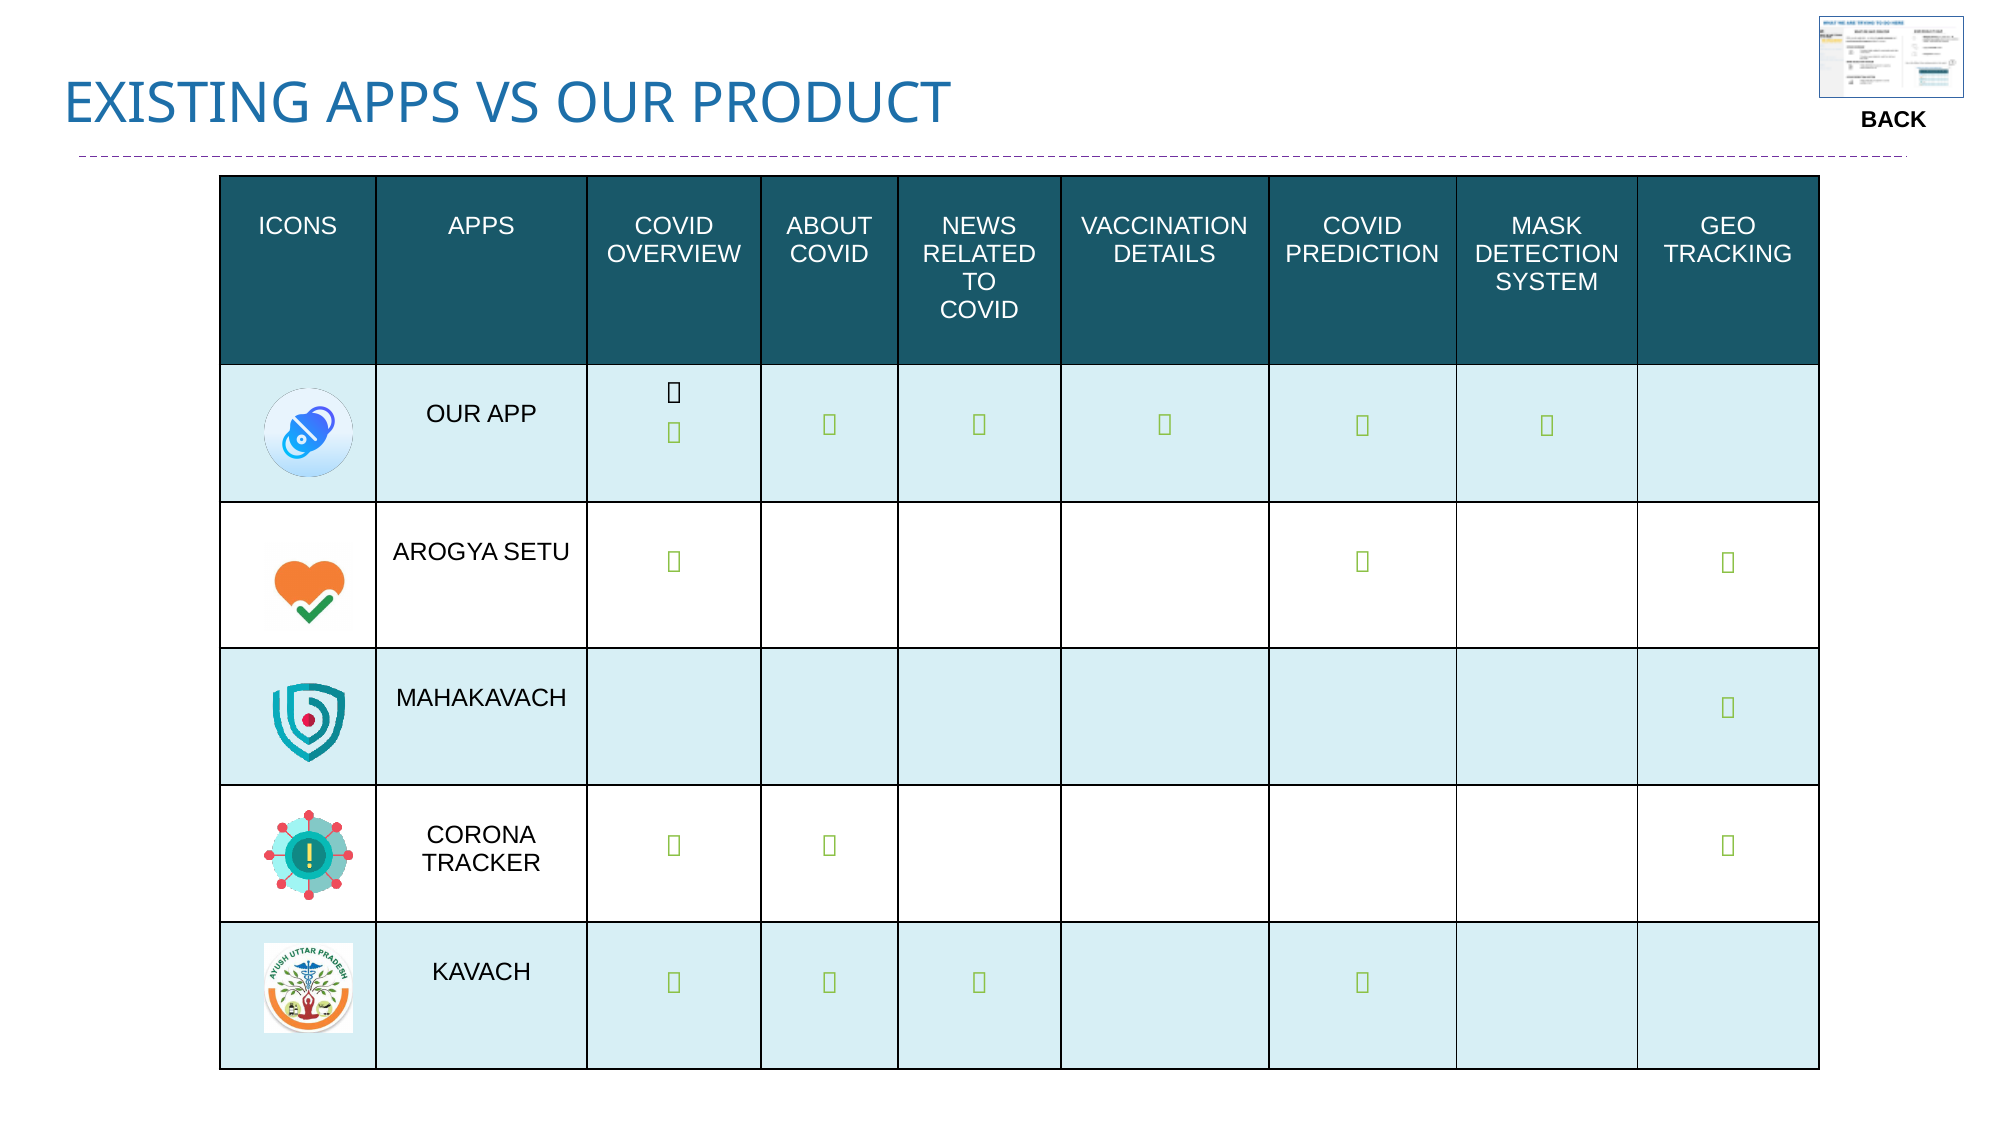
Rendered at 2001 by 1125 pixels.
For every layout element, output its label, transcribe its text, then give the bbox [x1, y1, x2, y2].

table_cell CORONA TRACKER [377, 786, 586, 921]
picture [264, 387, 354, 478]
table_header APPS [377, 177, 586, 364]
table_header MASK DETECTION SYSTEM [1457, 177, 1637, 364]
title EXISTING APPS VS OUR PRODUCT [55, 55, 1857, 154]
table_cell [762, 503, 897, 647]
table_cell  [899, 365, 1060, 501]
table_cell [1457, 503, 1637, 647]
table_cell   [588, 365, 760, 501]
table_cell [588, 649, 760, 784]
table_cell AROGYA SETU [377, 503, 586, 647]
table_cell [221, 365, 375, 501]
table_cell  [762, 786, 897, 921]
table_cell OUR APP [377, 365, 586, 501]
table_cell [221, 649, 375, 784]
table_cell [221, 786, 375, 921]
table_header COVID OVERVIEW [588, 177, 760, 364]
table_cell [762, 649, 897, 784]
table_cell  [1457, 365, 1637, 501]
picture [264, 541, 354, 631]
table_cell  [1062, 365, 1268, 501]
table_cell [1638, 365, 1818, 501]
table_cell [899, 649, 1060, 784]
table_cell [1457, 649, 1637, 784]
table_cell  [588, 786, 760, 921]
table_cell  [1270, 365, 1456, 501]
table_header ICONS [221, 177, 375, 364]
table_cell  [588, 503, 760, 647]
table_cell [1270, 786, 1456, 921]
table_cell [899, 503, 1060, 647]
table_cell  [1638, 649, 1818, 784]
table_cell [1457, 923, 1637, 1068]
table_cell  [899, 923, 1060, 1068]
table_cell [1062, 786, 1268, 921]
text_box BACK [1860, 104, 1983, 133]
table_header NEWS RELATED TO COVID [899, 177, 1060, 364]
table_cell  [588, 923, 760, 1068]
table_cell  [1270, 923, 1456, 1068]
table_cell  [1638, 786, 1818, 921]
picture [264, 943, 354, 1033]
table_cell [1062, 923, 1268, 1068]
table_cell KAVACH [377, 923, 586, 1068]
table_cell [221, 503, 375, 647]
table_cell  [762, 365, 897, 501]
table_cell [1062, 649, 1268, 784]
table_cell  [1638, 503, 1818, 647]
picture [1818, 15, 1964, 98]
table_cell [899, 786, 1060, 921]
table_cell [1638, 923, 1818, 1068]
table_cell [1270, 649, 1456, 784]
picture [264, 810, 354, 900]
table_cell [221, 923, 375, 1068]
table_header VACCINATION DETAILS [1062, 177, 1268, 364]
picture [264, 677, 354, 767]
table_header GEO TRACKING [1638, 177, 1818, 364]
table_cell [1062, 503, 1268, 647]
table_header COVID PREDICTION [1270, 177, 1456, 364]
table_cell [1457, 786, 1637, 921]
table_cell MAHAKAVACH [377, 649, 586, 784]
table_cell  [1270, 503, 1456, 647]
table_cell  [762, 923, 897, 1068]
table_header ABOUT COVID [762, 177, 897, 364]
